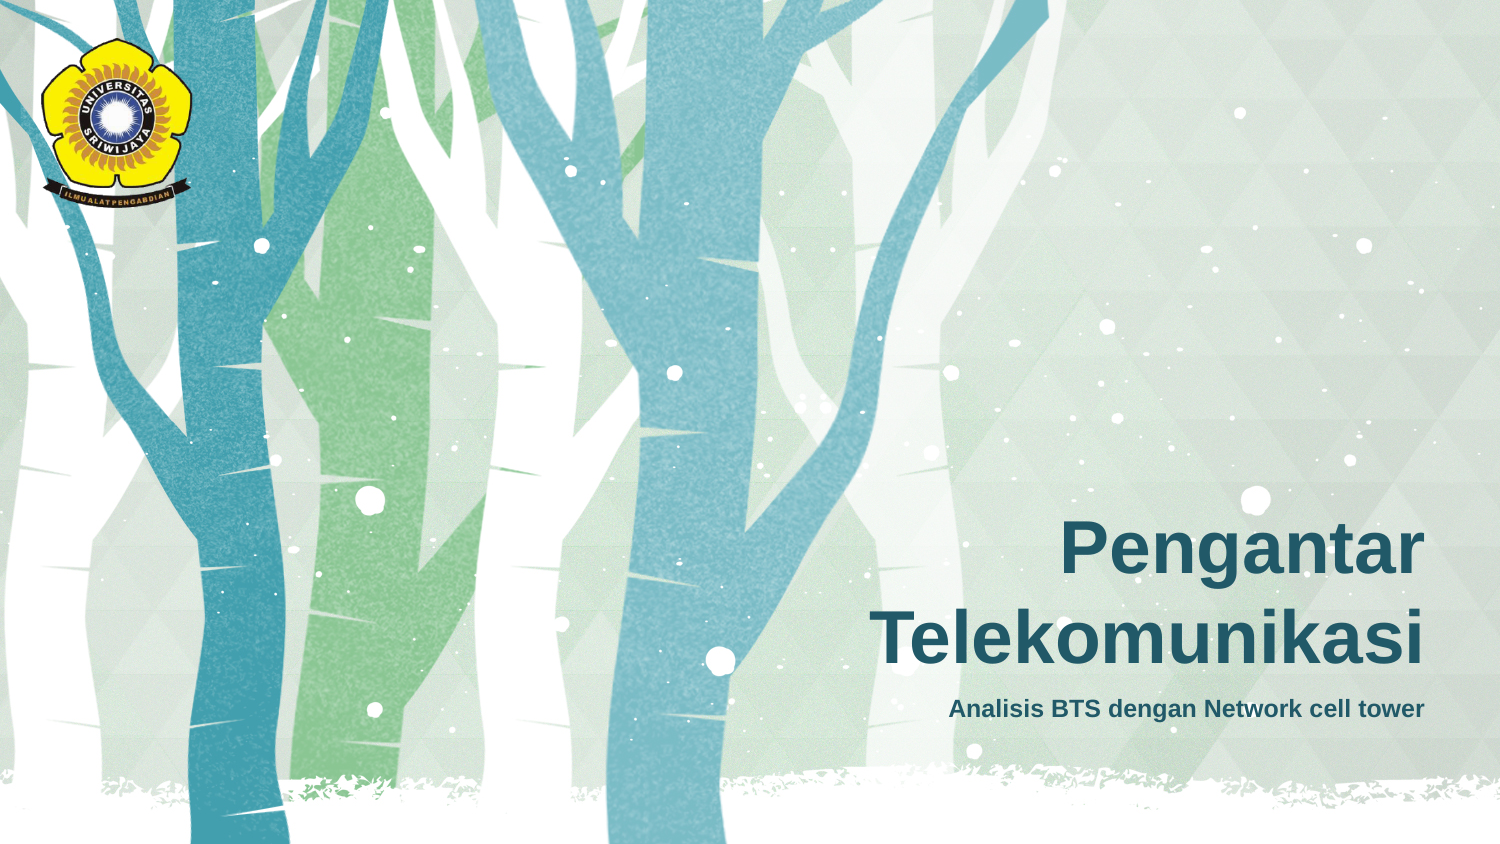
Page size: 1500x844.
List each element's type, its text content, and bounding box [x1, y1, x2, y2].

text_box Analisis BTS dengan Network cell tower [643, 687, 1441, 731]
picture [0, 0, 1500, 844]
text_box Pengantar Telekomunikasi [643, 491, 1441, 687]
